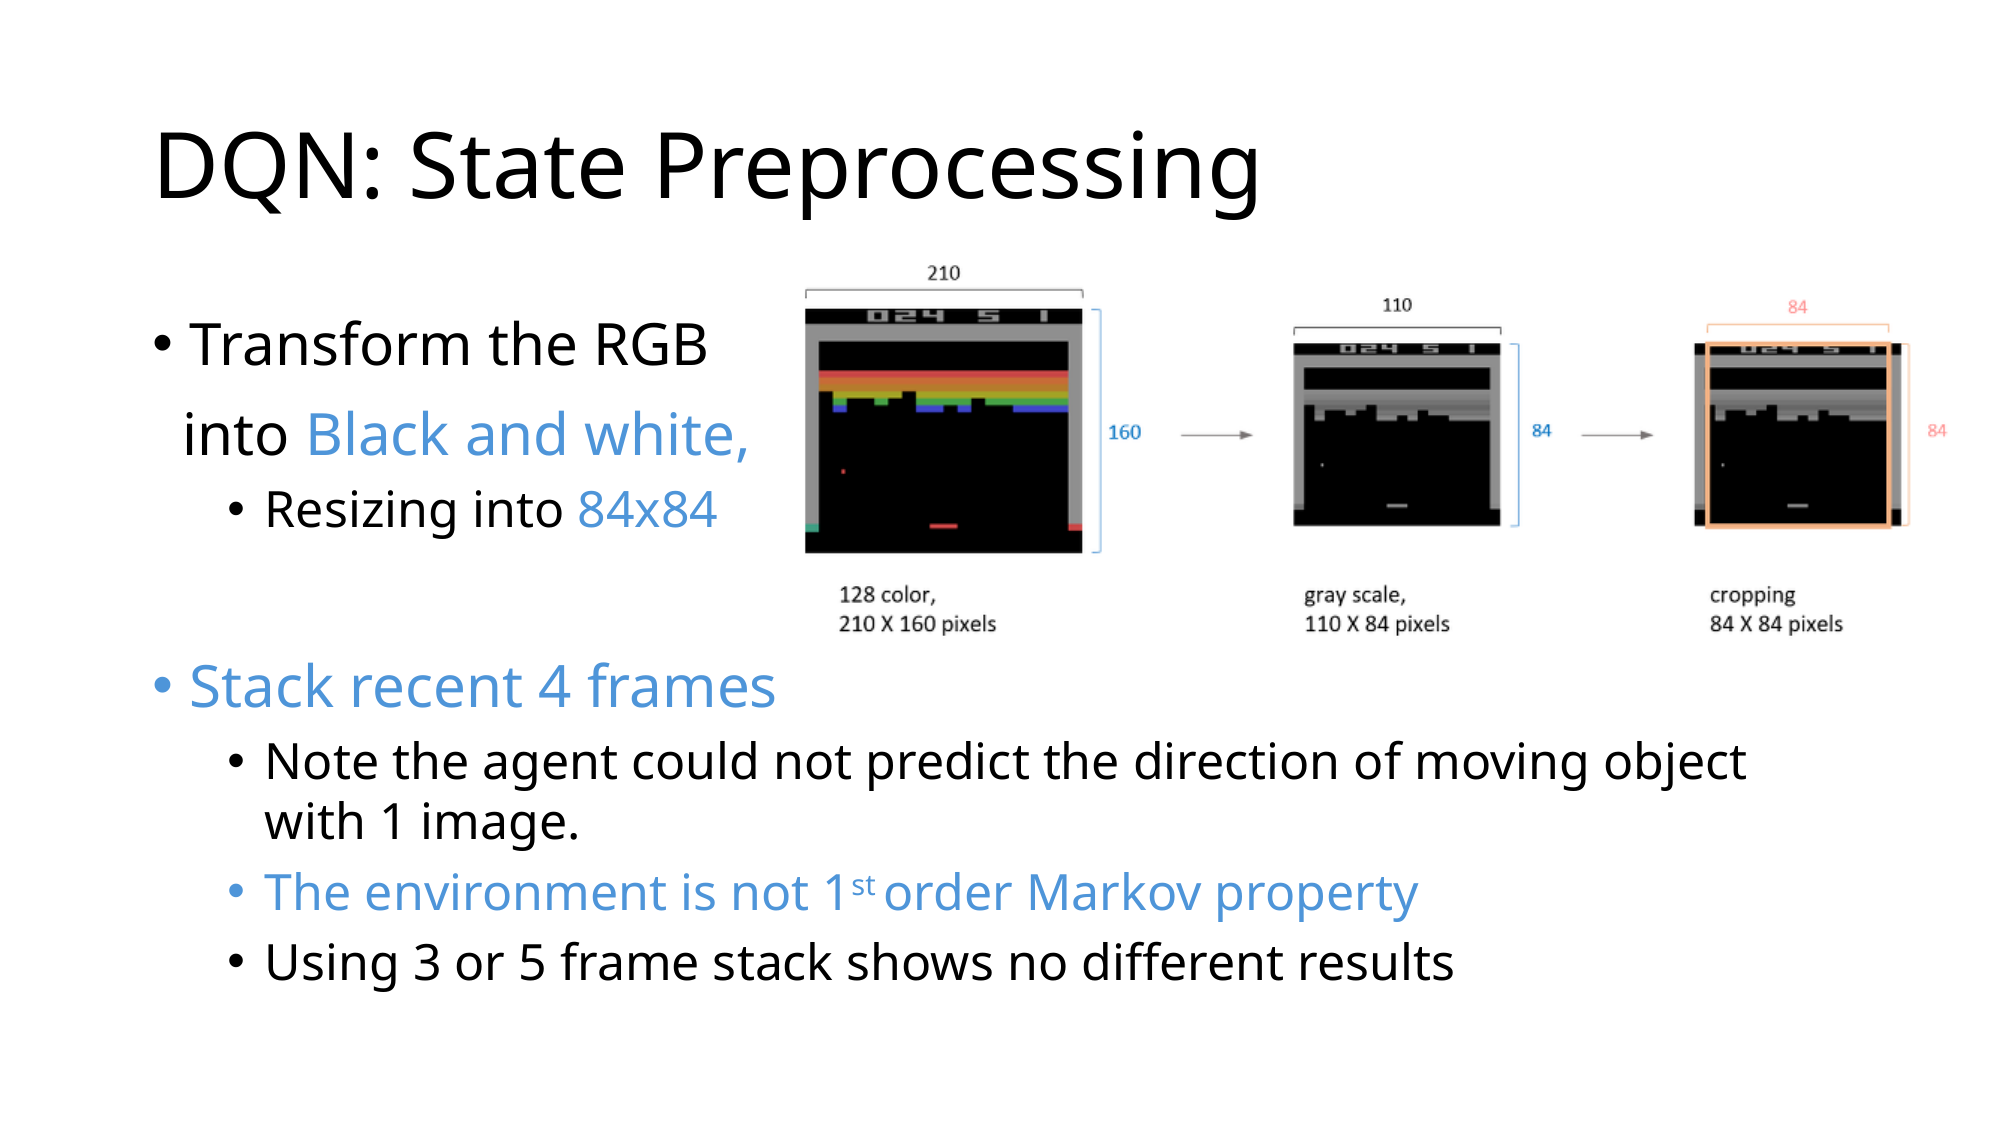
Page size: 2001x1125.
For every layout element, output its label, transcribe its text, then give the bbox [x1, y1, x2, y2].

title DQN: State Preprocessing [137, 59, 1863, 278]
picture [783, 248, 1960, 657]
list Transform the RGB into Black and white, Resizing into 84x84 Stack recent 4 frames Note the agent could not predict the direction of moving object with 1 image. The environment is not 1st order Markov property Using 3 or 5 frame stack shows no different results [137, 299, 1863, 1094]
